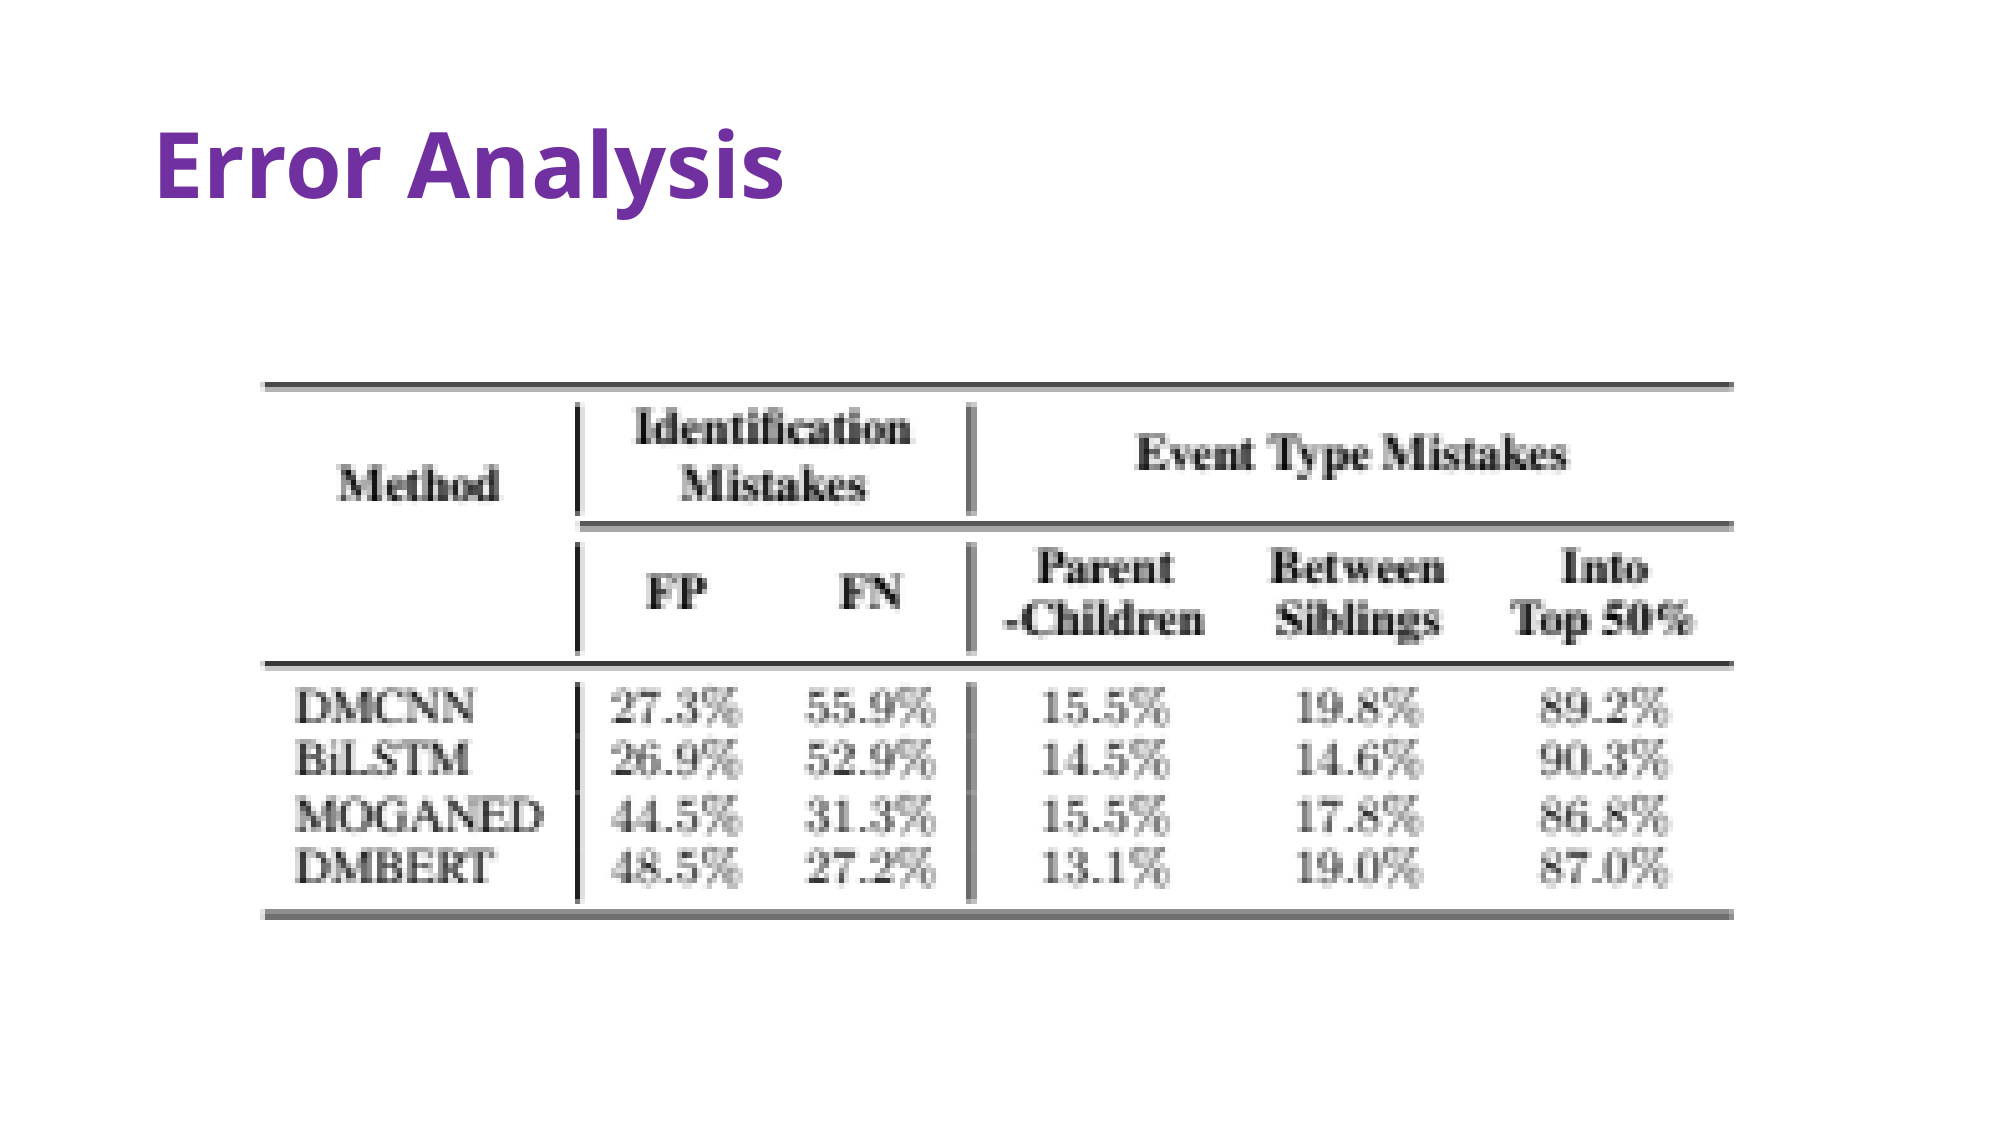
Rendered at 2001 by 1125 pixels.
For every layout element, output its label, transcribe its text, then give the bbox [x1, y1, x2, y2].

picture [240, 351, 1760, 936]
title Error Analysis [137, 59, 1863, 278]
